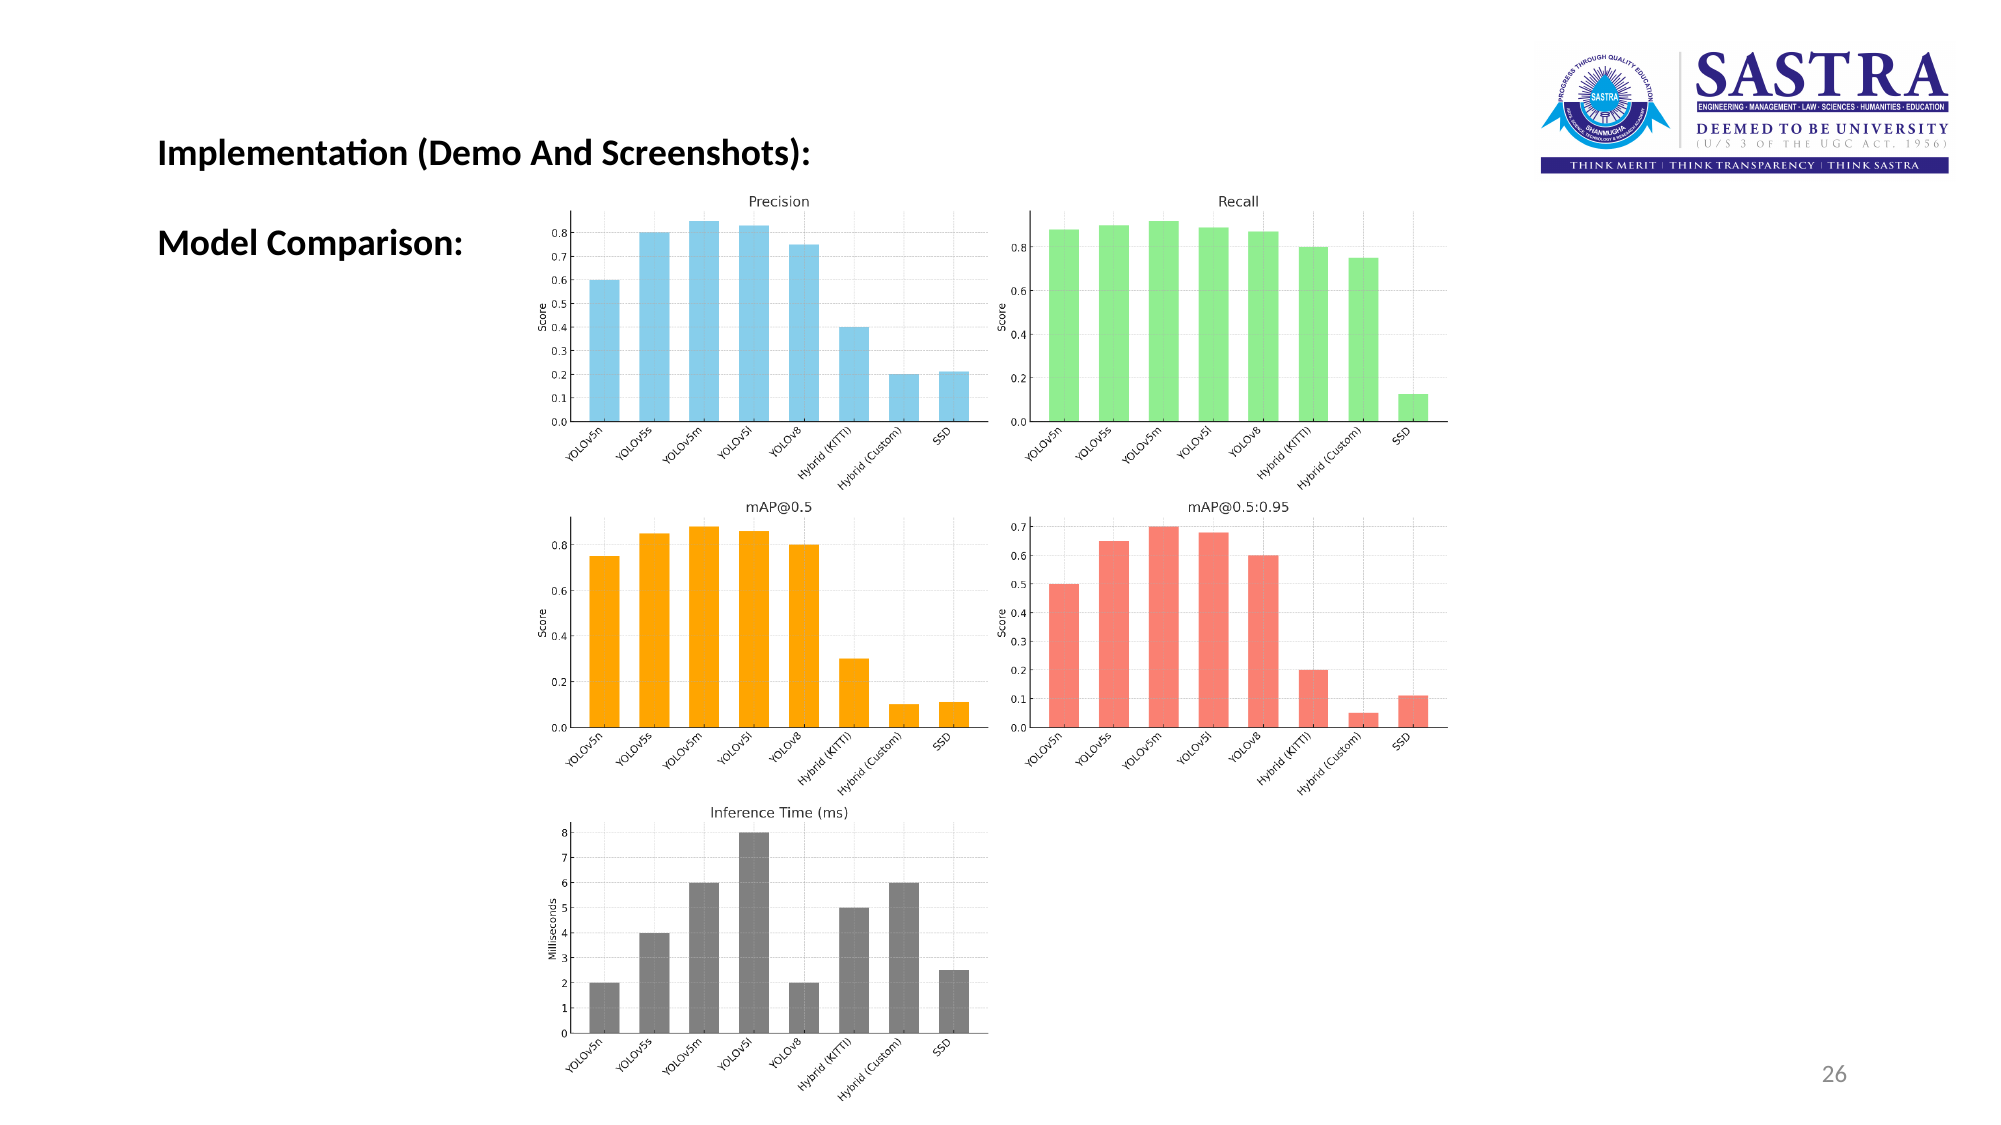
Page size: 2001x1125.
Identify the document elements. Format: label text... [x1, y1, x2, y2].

picture [531, 189, 1453, 1110]
picture [1534, 41, 1956, 182]
slide_number 26 [1453, 1042, 1863, 1103]
text_box Implementation (Demo And Screenshots): Model Comparison: [142, 120, 1143, 316]
